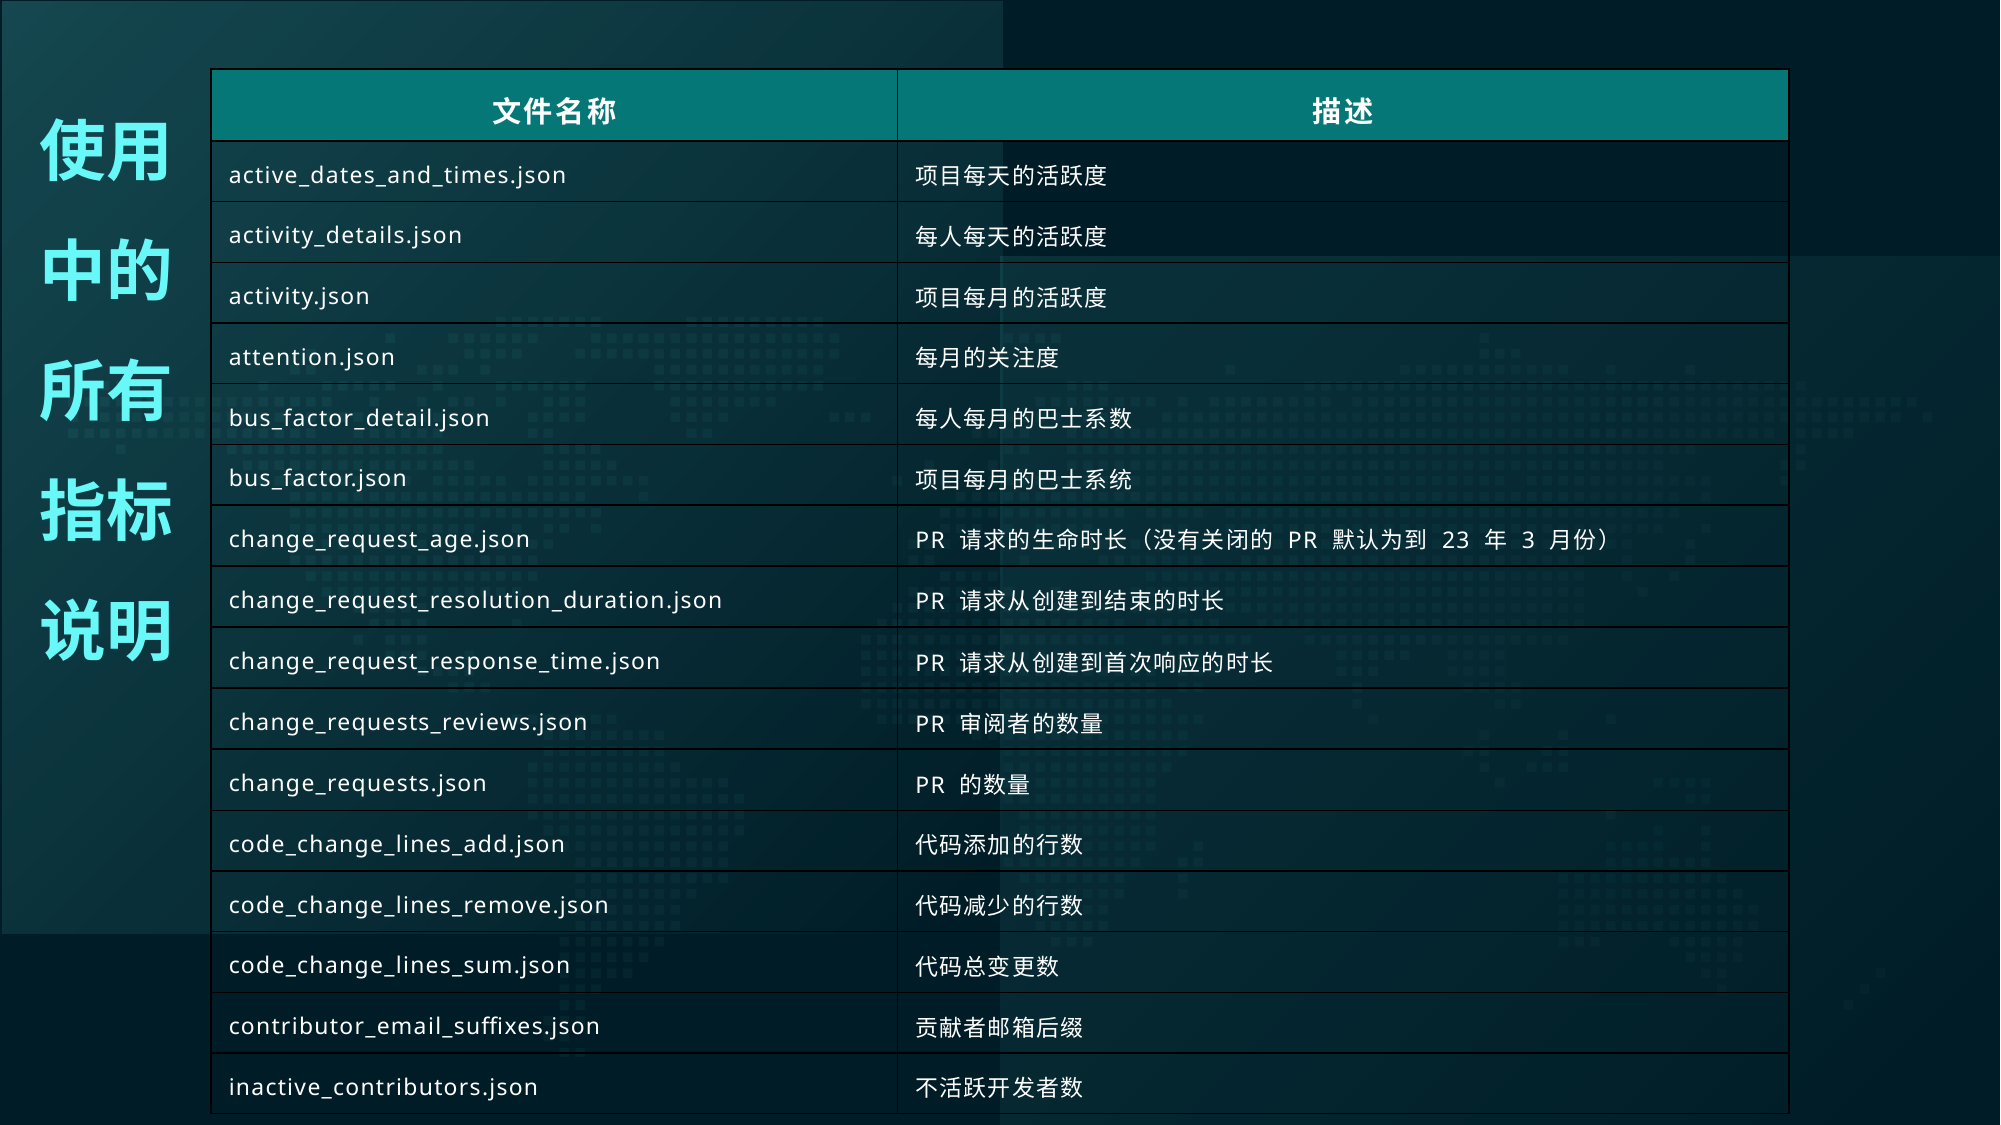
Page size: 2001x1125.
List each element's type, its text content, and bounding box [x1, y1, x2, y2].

table_cell code_change_lines_sum.json [212, 932, 897, 992]
table_cell change_request_resolution_duration.json [212, 567, 897, 626]
table_cell code_change_lines_remove.json [212, 872, 897, 931]
table_cell attention.json [212, 324, 897, 383]
table_cell PR 的数量 [898, 750, 1788, 810]
table_cell 项目每天的活跃度 [898, 142, 1788, 201]
table_cell activity.json [212, 263, 897, 322]
table_cell activity_details.json [212, 202, 897, 262]
table_cell bus_factor.json [212, 445, 897, 504]
table_cell change_requests_reviews.json [212, 689, 897, 748]
table_cell active_dates_and_times.json [212, 142, 897, 201]
table_cell 每人每月的巴士系数 [898, 384, 1788, 444]
table_header 描述 [898, 70, 1788, 140]
table_cell 代码添加的行数 [898, 811, 1788, 870]
table_cell 贡献者邮箱后缀 [898, 993, 1788, 1052]
table_cell 每月的关注度 [898, 324, 1788, 383]
table_cell change_request_response_time.json [212, 628, 897, 687]
table_cell change_request_age.json [212, 506, 897, 565]
table_cell 不活跃开发者数 [898, 1054, 1788, 1113]
title 使用中的所有指标说明 [39, 69, 184, 782]
table_cell 每人每天的活跃度 [898, 202, 1788, 262]
table_cell 代码总变更数 [898, 932, 1788, 992]
table_cell bus_factor_detail.json [212, 384, 897, 444]
table_header 文件名称 [212, 70, 897, 140]
table_cell code_change_lines_add.json [212, 811, 897, 870]
table_cell change_requests.json [212, 750, 897, 810]
table_cell 代码减少的行数 [898, 872, 1788, 931]
table_cell PR 请求从创建到结束的时长 [898, 567, 1788, 626]
table_cell contributor_email_suffixes.json [212, 993, 897, 1052]
table_cell 项目每月的巴士系统 [898, 445, 1788, 504]
table_cell PR 审阅者的数量 [898, 689, 1788, 748]
table_cell inactive_contributors.json [212, 1054, 897, 1113]
table_cell 项目每月的活跃度 [898, 263, 1788, 322]
table_cell PR 请求从创建到首次响应的时长 [898, 628, 1788, 687]
table_cell PR 请求的生命时长（没有关闭的 PR 默认为到 23 年 3 月份） [898, 506, 1788, 565]
